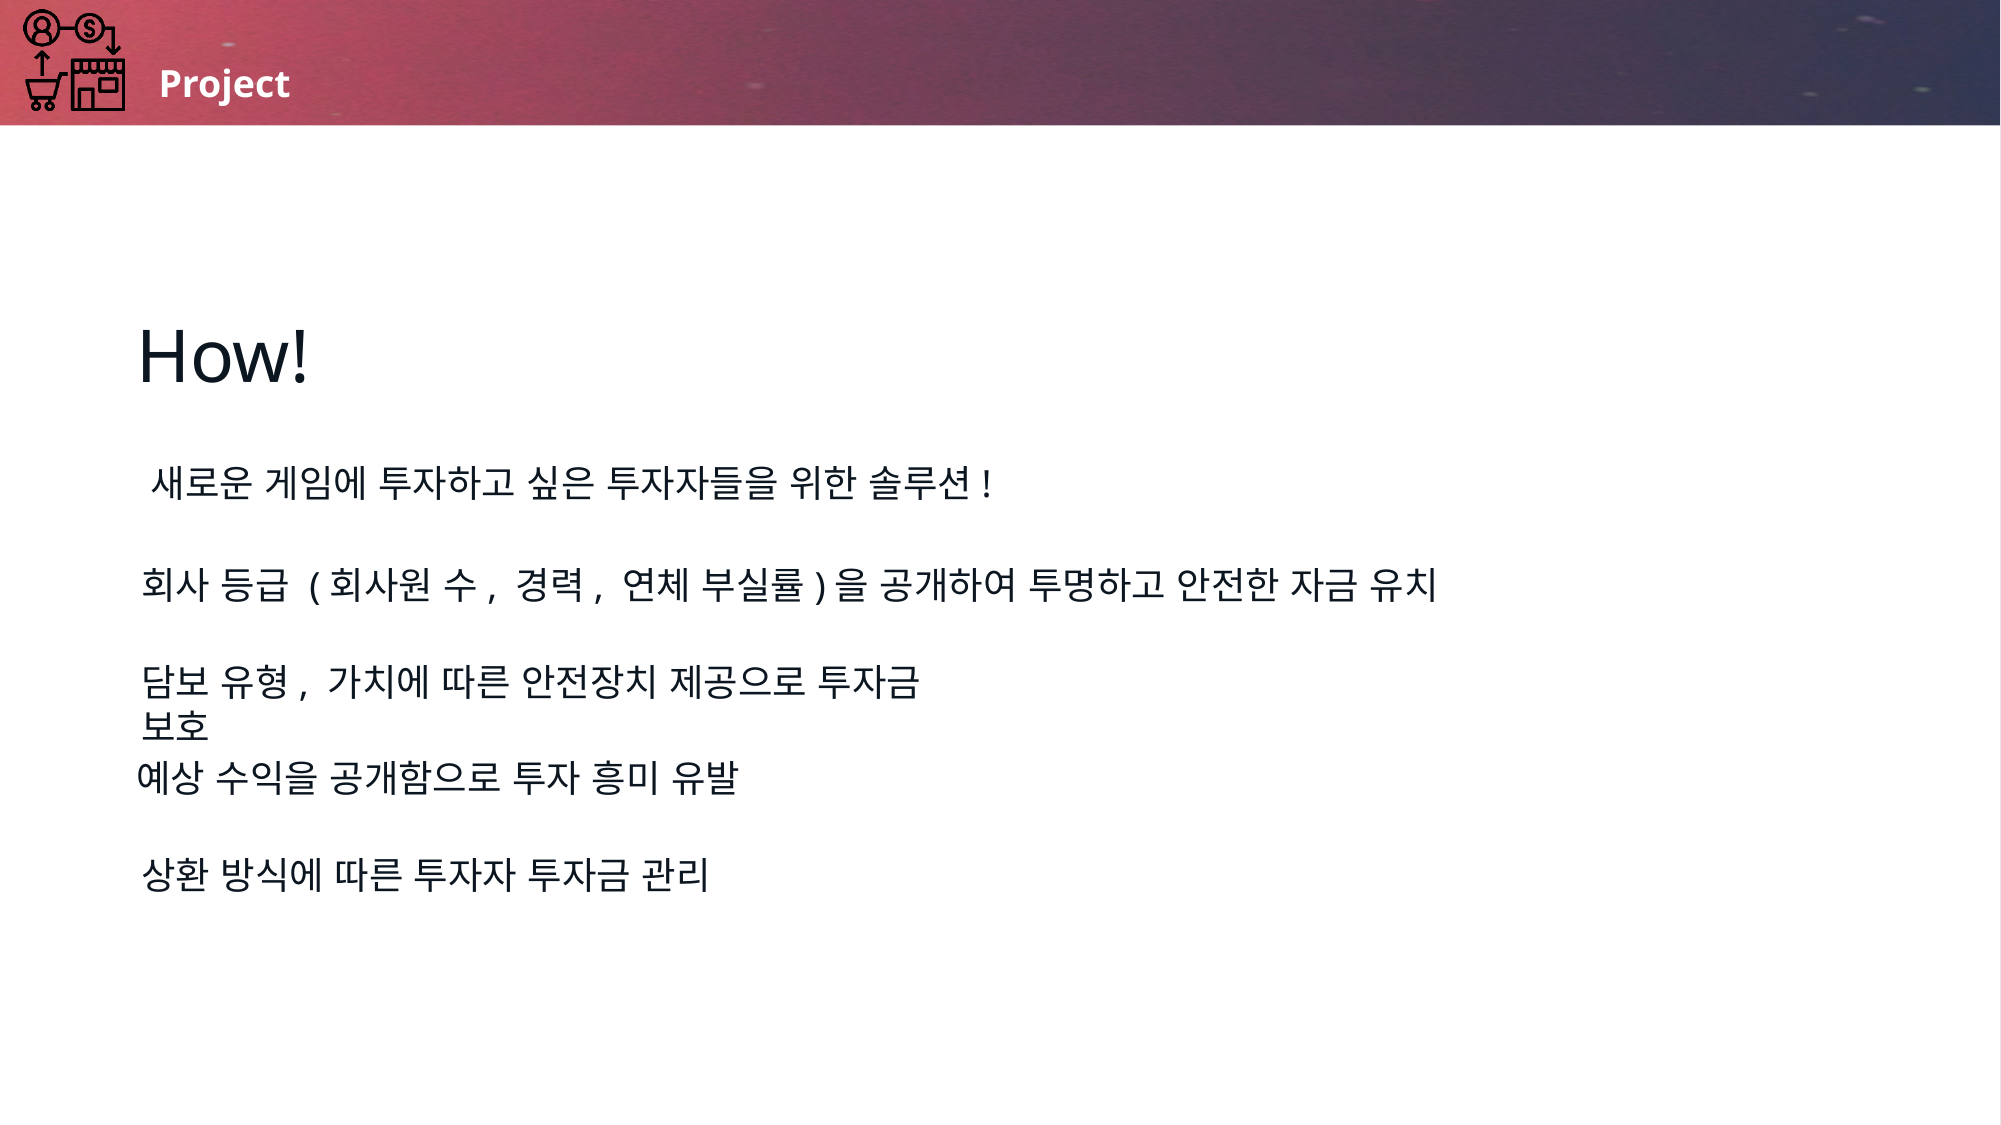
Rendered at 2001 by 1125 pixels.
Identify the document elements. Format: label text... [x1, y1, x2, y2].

text_box 새로운 게임에 투자하고 싶은 투자자들을 위한 솔루션! [135, 453, 1022, 513]
text_box 회사 등급 (회사원 수, 경력, 연체 부실률)을 공개하여 투명하고 안전한 자금 유치 [126, 554, 1463, 615]
text_box 담보 유형, 가치에 따른 안전장치 제공으로 투자금 보호 [126, 651, 1013, 757]
picture [0, 0, 2001, 1125]
text_box 상환 방식에 따른 투자자 투자금 관리 [126, 844, 727, 904]
text_box How! [121, 302, 469, 405]
title Project [143, 51, 510, 113]
text_box 예상 수익을 공개함으로 투자 흥미 유발 [121, 747, 772, 808]
